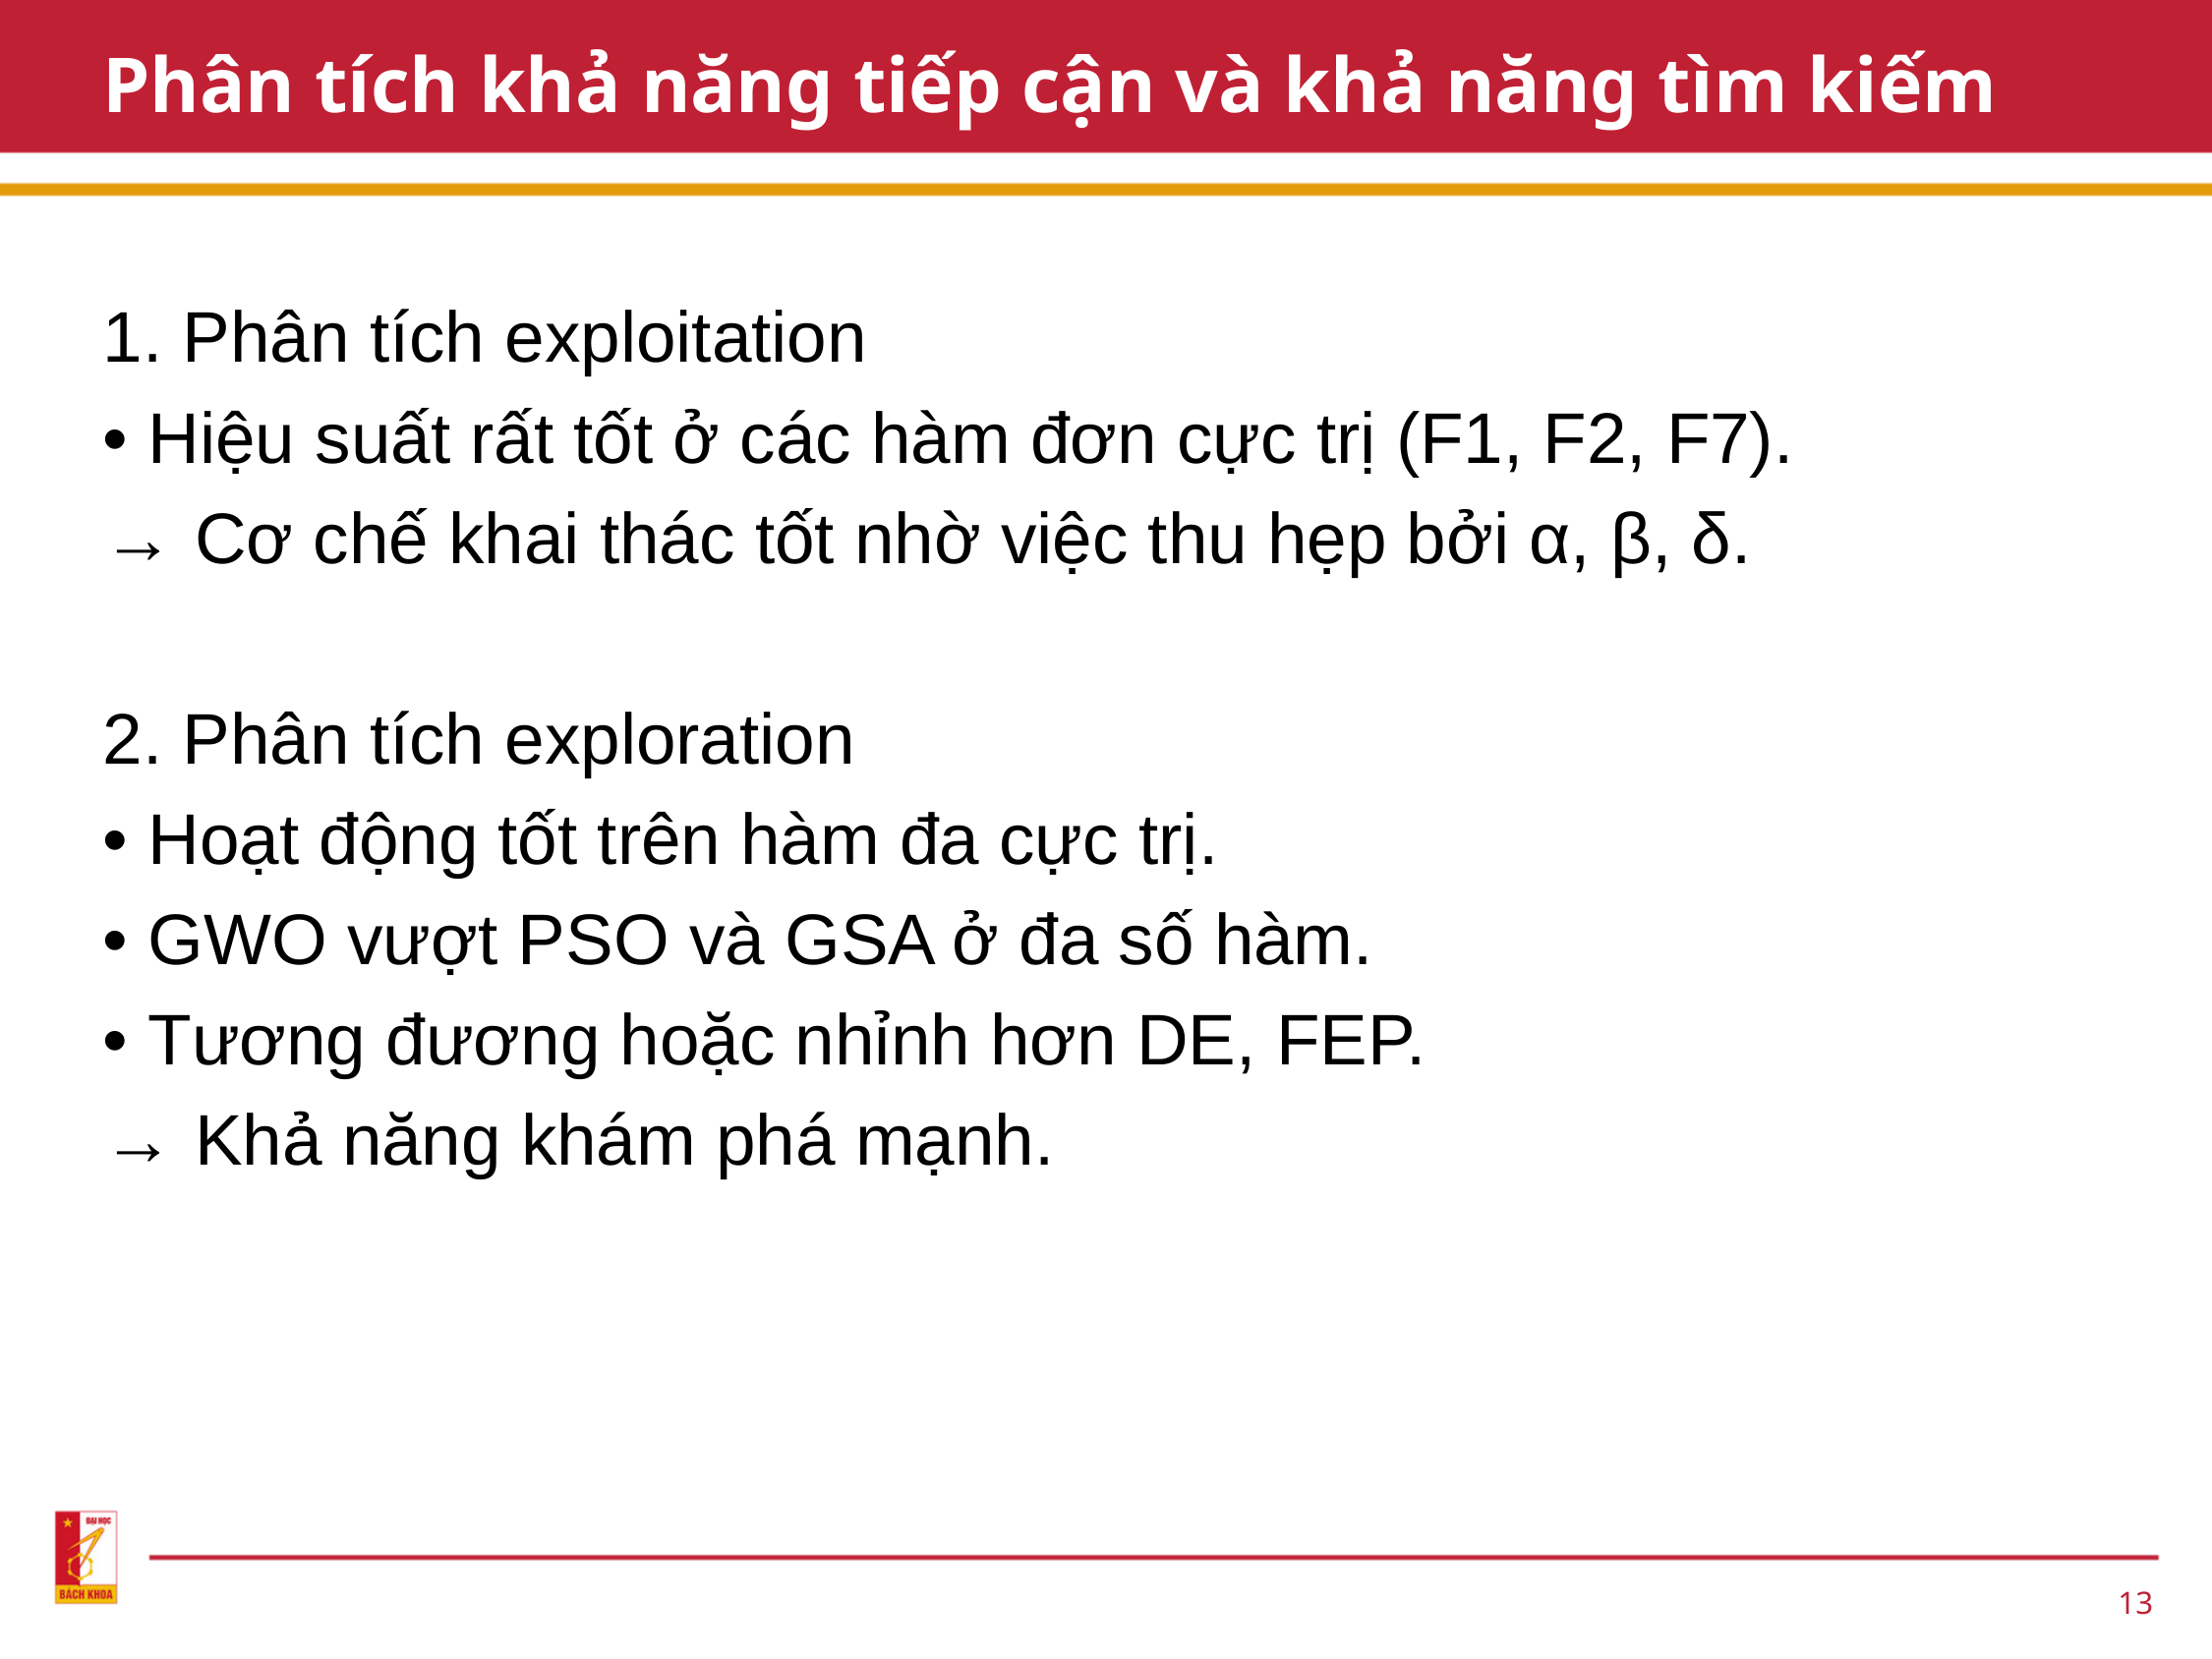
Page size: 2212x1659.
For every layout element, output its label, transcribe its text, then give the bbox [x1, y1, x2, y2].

text_box 1. Phân tích exploitation • Hiệu suất rất tốt ở các hàm đơn cực trị (F1, F2, F7). → Cơ chế khai thác tốt nhờ việc thu hẹp bởi α, β, δ. 2. Phân tích exploration • Hoạt động tốt trên hàm đa cực trị. • GWO vượt PSO và GSA ở đa số hàm. • Tương đương hoặc nhỉnh hơn DE, FEP. → Khả năng khám phá mạnh. [102, 276, 2124, 1180]
text_box 13 [2118, 1577, 2154, 1621]
text_box [0, 0, 2212, 1659]
text_box Phân tích khả năng tiếp cận và khả năng tìm kiếm [102, 22, 2124, 128]
